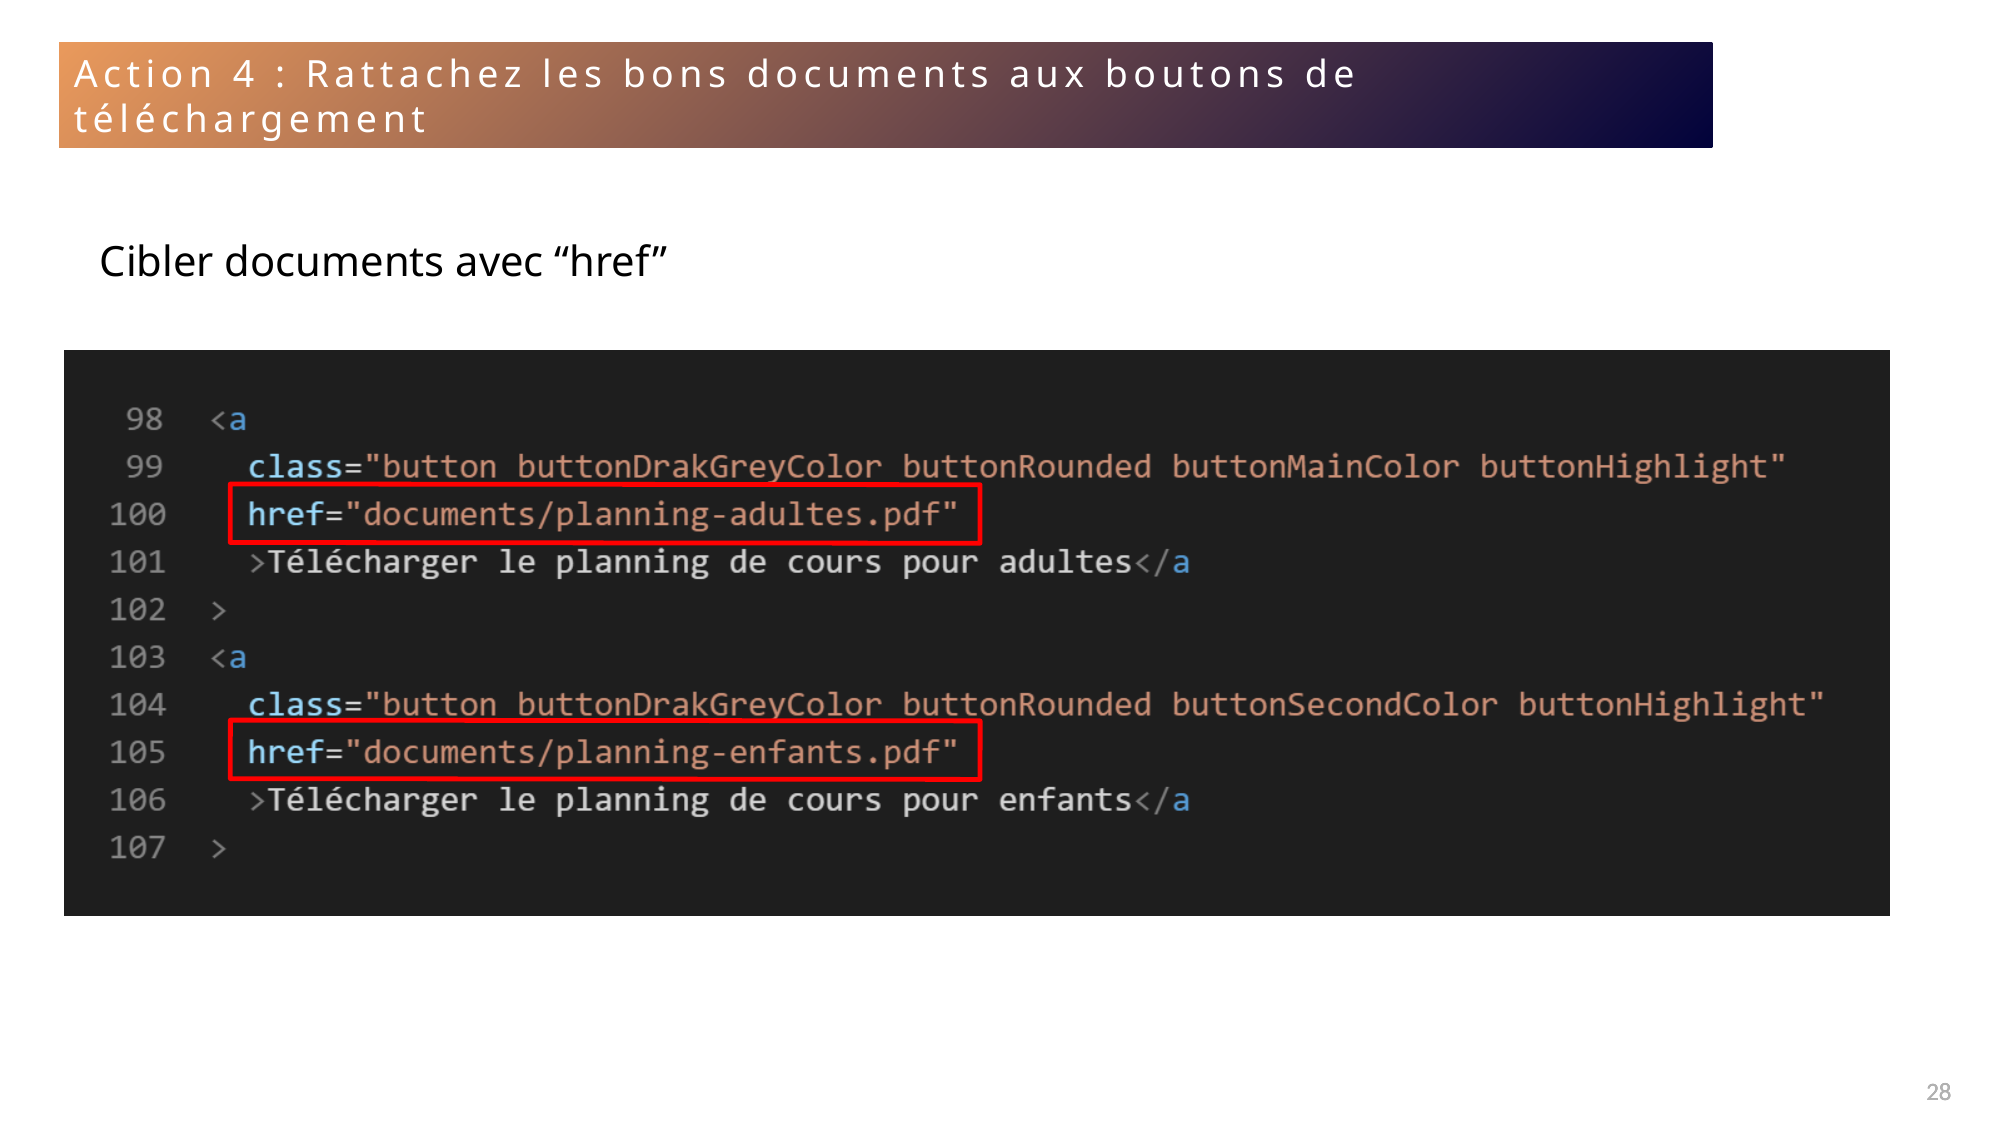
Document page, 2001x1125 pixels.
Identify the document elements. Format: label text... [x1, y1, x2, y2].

picture [64, 350, 1890, 916]
text_box Action 4 : Rattachez les bons documents aux boutons de téléchargement [59, 42, 1713, 148]
list Cibler documents avec “href” [85, 227, 1299, 350]
slide_number 28 [1894, 1061, 1967, 1121]
